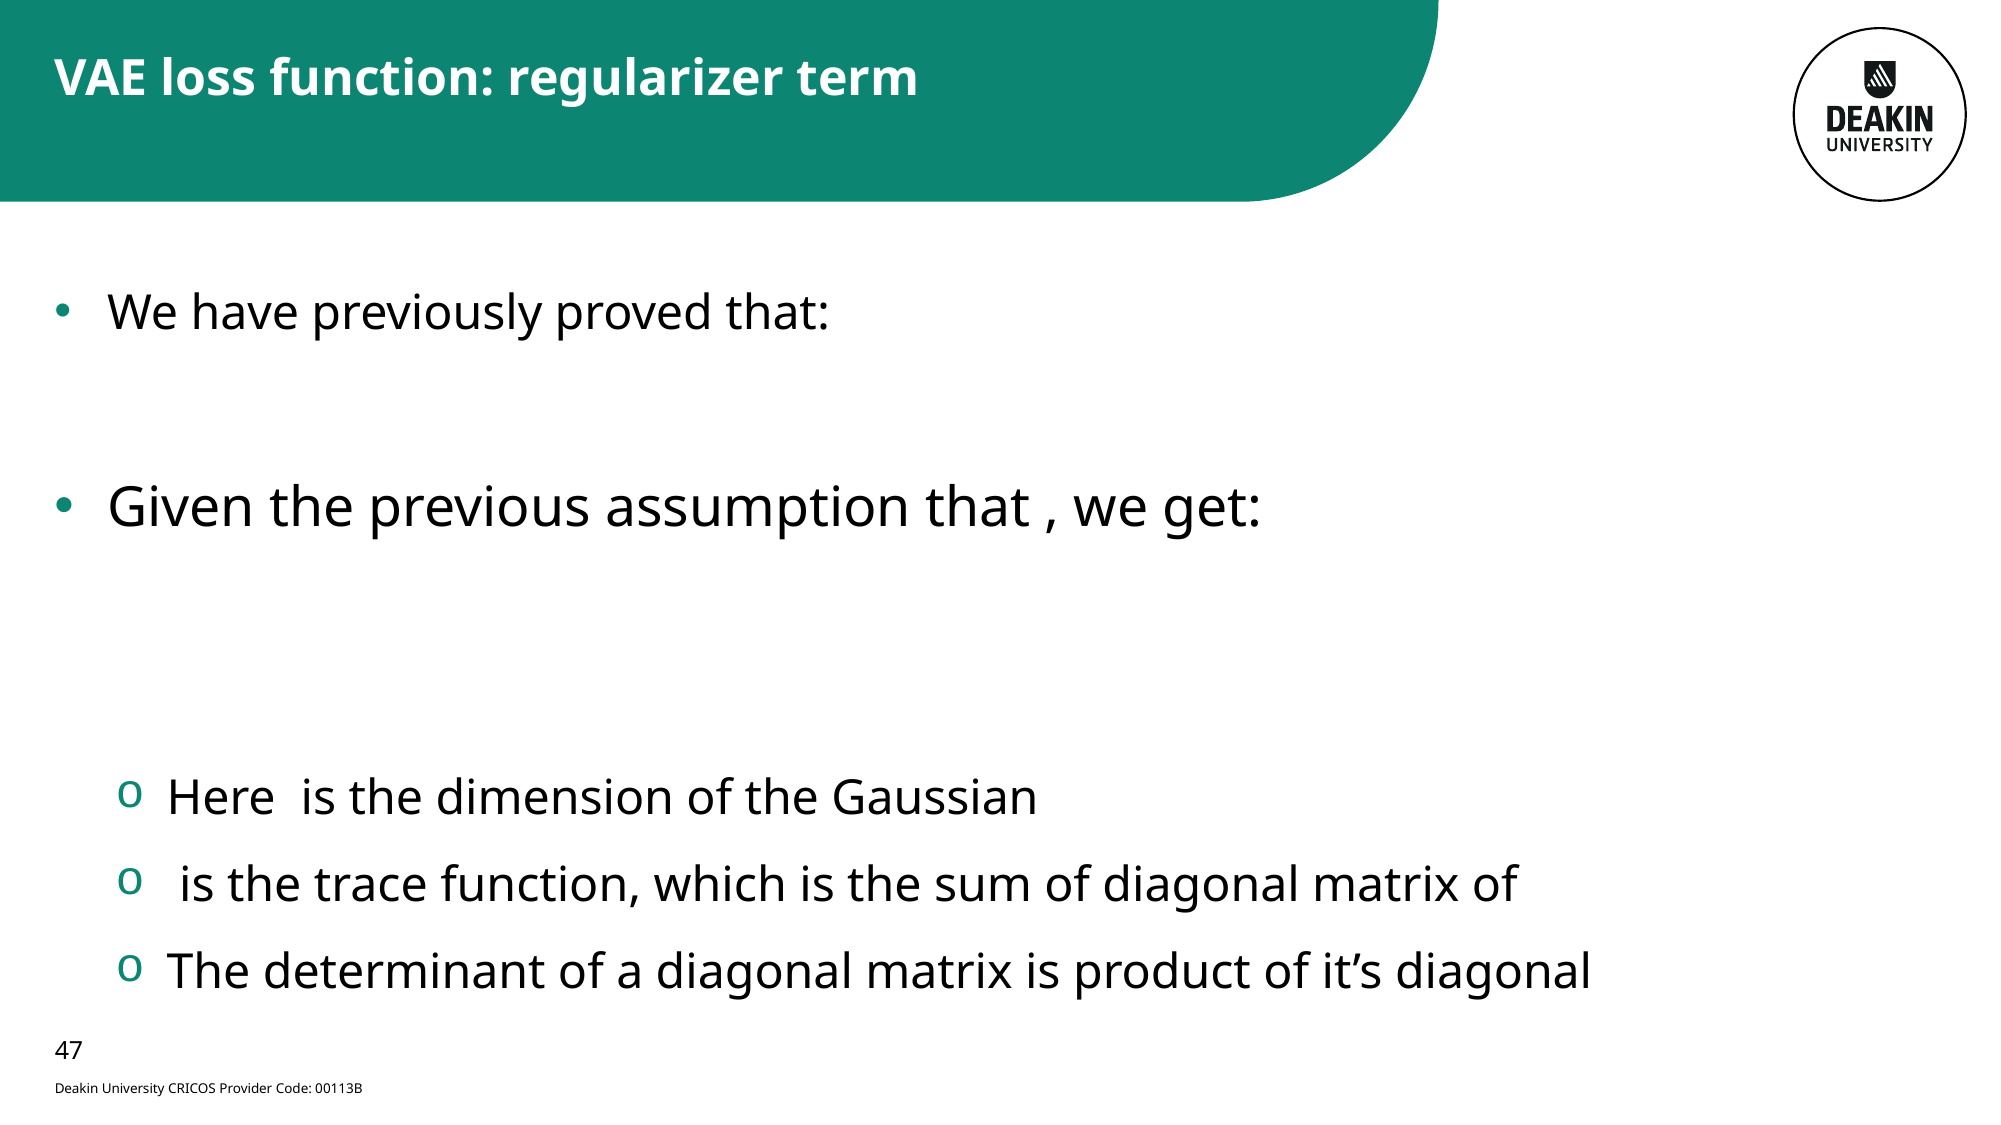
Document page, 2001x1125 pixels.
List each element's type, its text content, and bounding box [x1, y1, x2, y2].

title VAE loss function: regularizer term [39, 44, 1439, 202]
footer Deakin University CRICOS Provider Code: 00113B [39, 1072, 1127, 1107]
slide_number 47 [39, 1031, 135, 1072]
